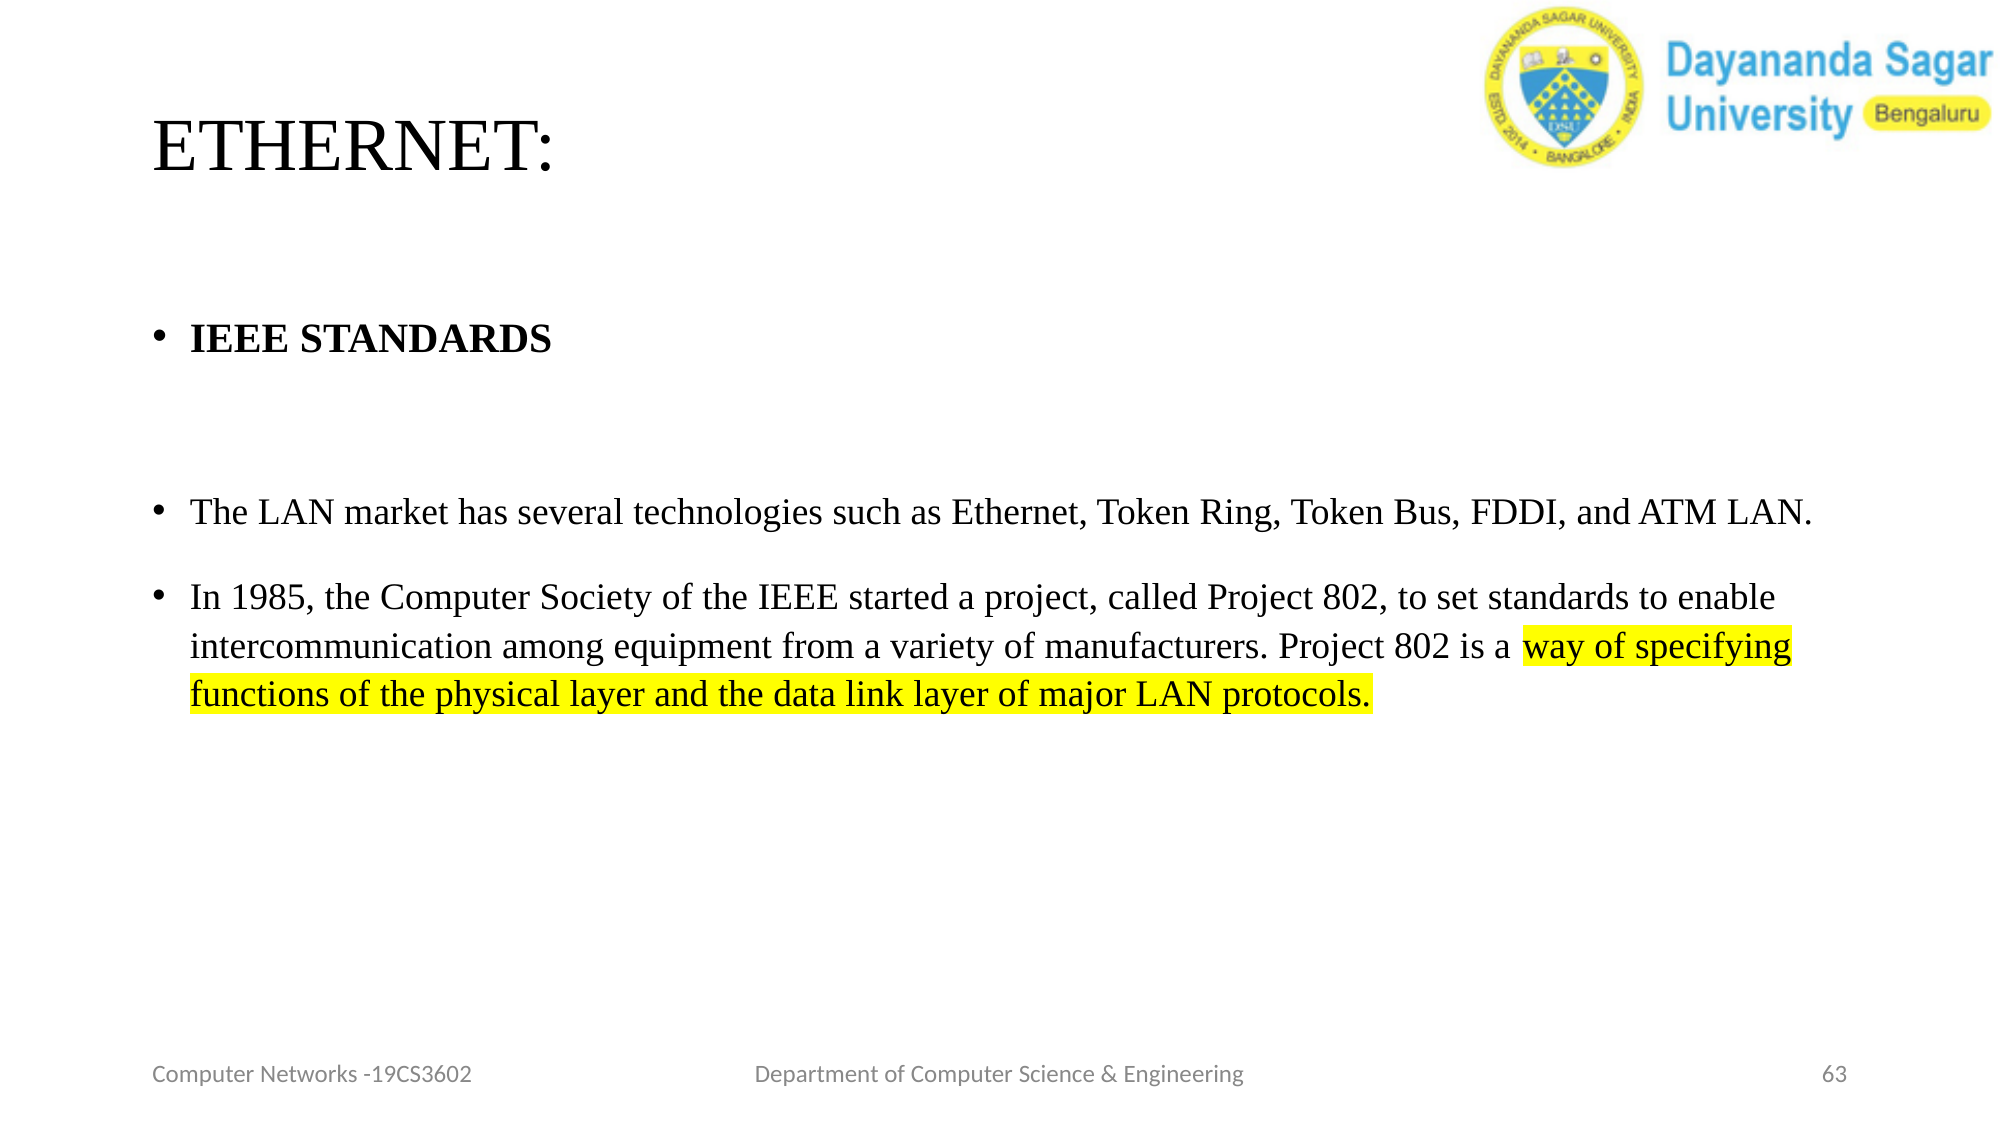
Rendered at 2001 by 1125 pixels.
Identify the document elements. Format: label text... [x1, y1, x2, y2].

slide_number 12.‹#› [1479, 0, 2000, 175]
footer Department of Computer Science & Engineering [662, 1042, 1338, 1103]
title ETHERNET: [137, 59, 1863, 278]
slide_number Computer Networks -19CS3602 [137, 1042, 588, 1103]
list IEEE STANDARDS The LAN market has several technologies such as Ethernet, Token Ring, Token Bus, FDDI, and ATM LAN. In 1985, the Computer Society of the IEEE started a project, called Project 802, to set standards to enable intercommunication among equipment from a variety of manufacturers. Project 802 is a way of specifying functions of the physical layer and the data link layer of major LAN protocols. [137, 299, 1863, 1014]
slide_number ‹#› [1412, 1042, 1863, 1103]
